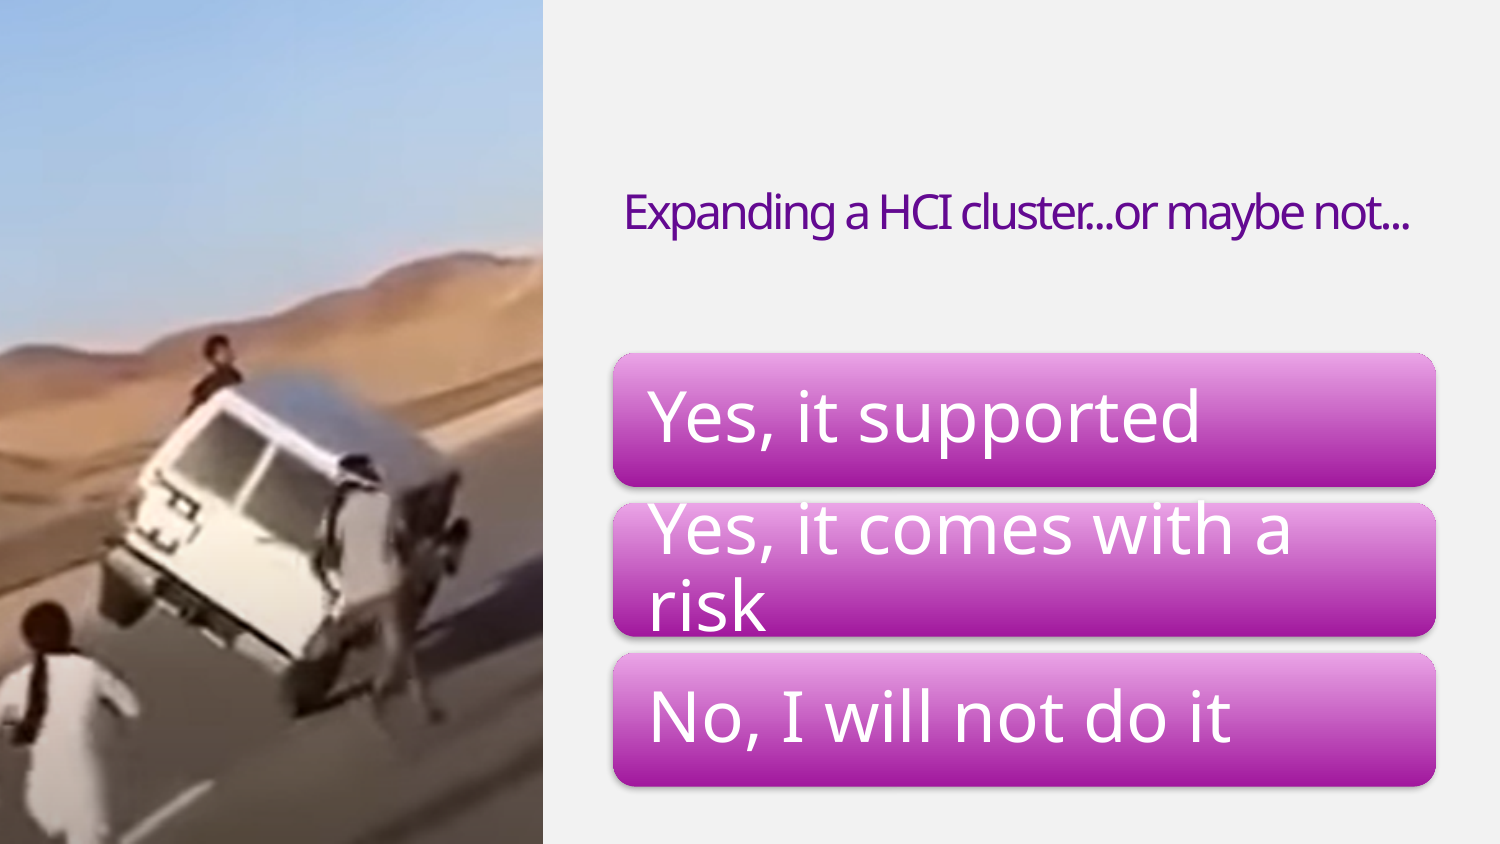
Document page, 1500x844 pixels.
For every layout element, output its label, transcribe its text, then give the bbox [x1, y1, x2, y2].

picture [0, 0, 544, 844]
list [613, 349, 1436, 790]
list Expanding a HCI cluster...or maybe not... [607, 117, 1436, 247]
